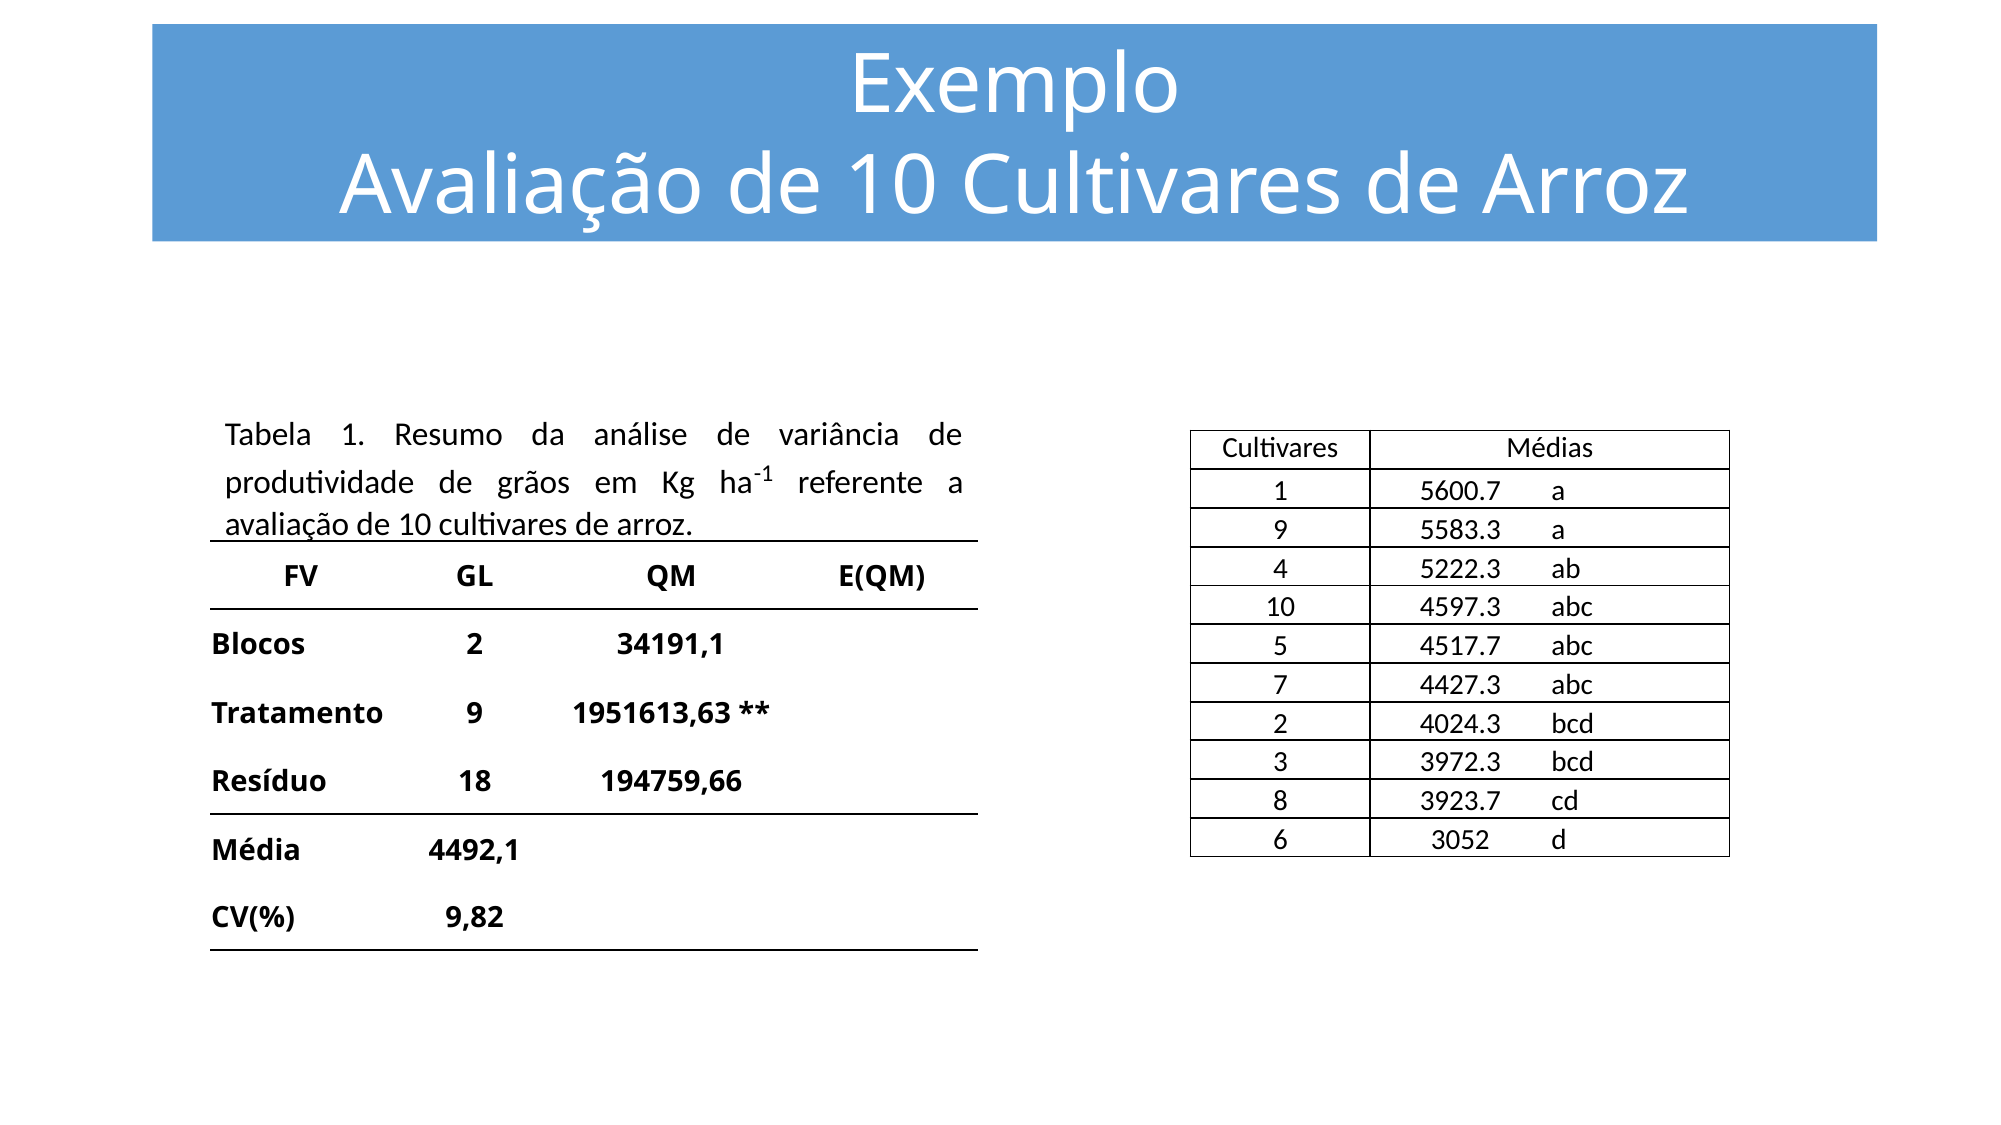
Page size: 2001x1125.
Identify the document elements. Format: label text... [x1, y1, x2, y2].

table_cell ab [1550, 548, 1729, 585]
table_cell 1 [1191, 470, 1369, 507]
table_cell bcd [1550, 741, 1729, 778]
table_cell 4 [1191, 548, 1369, 585]
table_cell bcd [1550, 703, 1729, 739]
table_cell abc [1550, 586, 1729, 623]
table_cell 5600.7 [1371, 470, 1550, 507]
table_cell 5 [1191, 625, 1369, 662]
table_cell abc [1550, 625, 1729, 662]
table_cell cd [1550, 780, 1729, 817]
table_cell 4517.7 [1371, 625, 1550, 662]
table_cell 3972.3 [1371, 741, 1550, 778]
table_cell 9 [1191, 509, 1369, 546]
table_cell a [1550, 509, 1729, 546]
text_box Exemplo Avaliação de 10 Cultivares de Arroz [152, 24, 1878, 242]
table_cell 8 [1191, 780, 1369, 817]
table_cell abc [1550, 664, 1729, 701]
table_cell 2 [1191, 703, 1369, 739]
table_cell 10 [1191, 586, 1369, 623]
table_cell 4427.3 [1371, 664, 1550, 701]
table_cell d [1550, 819, 1729, 856]
table_header Cultivares [1191, 431, 1369, 468]
table_cell 3052 [1371, 819, 1550, 856]
table_cell 5222.3 [1371, 548, 1550, 585]
text_box Tabela 1. Resumo da análise de variância de produtividade de grãos em Kg ha-1 referente a avaliação de 10 cultivares de arroz. [210, 404, 979, 550]
table_cell a [1550, 470, 1729, 507]
table_cell 7 [1191, 664, 1369, 701]
table_cell 4024.3 [1371, 703, 1550, 739]
table_header Médias [1371, 431, 1729, 468]
table_cell 3923.7 [1371, 780, 1550, 817]
table_cell 3 [1191, 741, 1369, 778]
table_cell 4597.3 [1371, 586, 1550, 623]
table_cell 6 [1191, 819, 1369, 856]
table_cell 5583.3 [1371, 509, 1550, 546]
